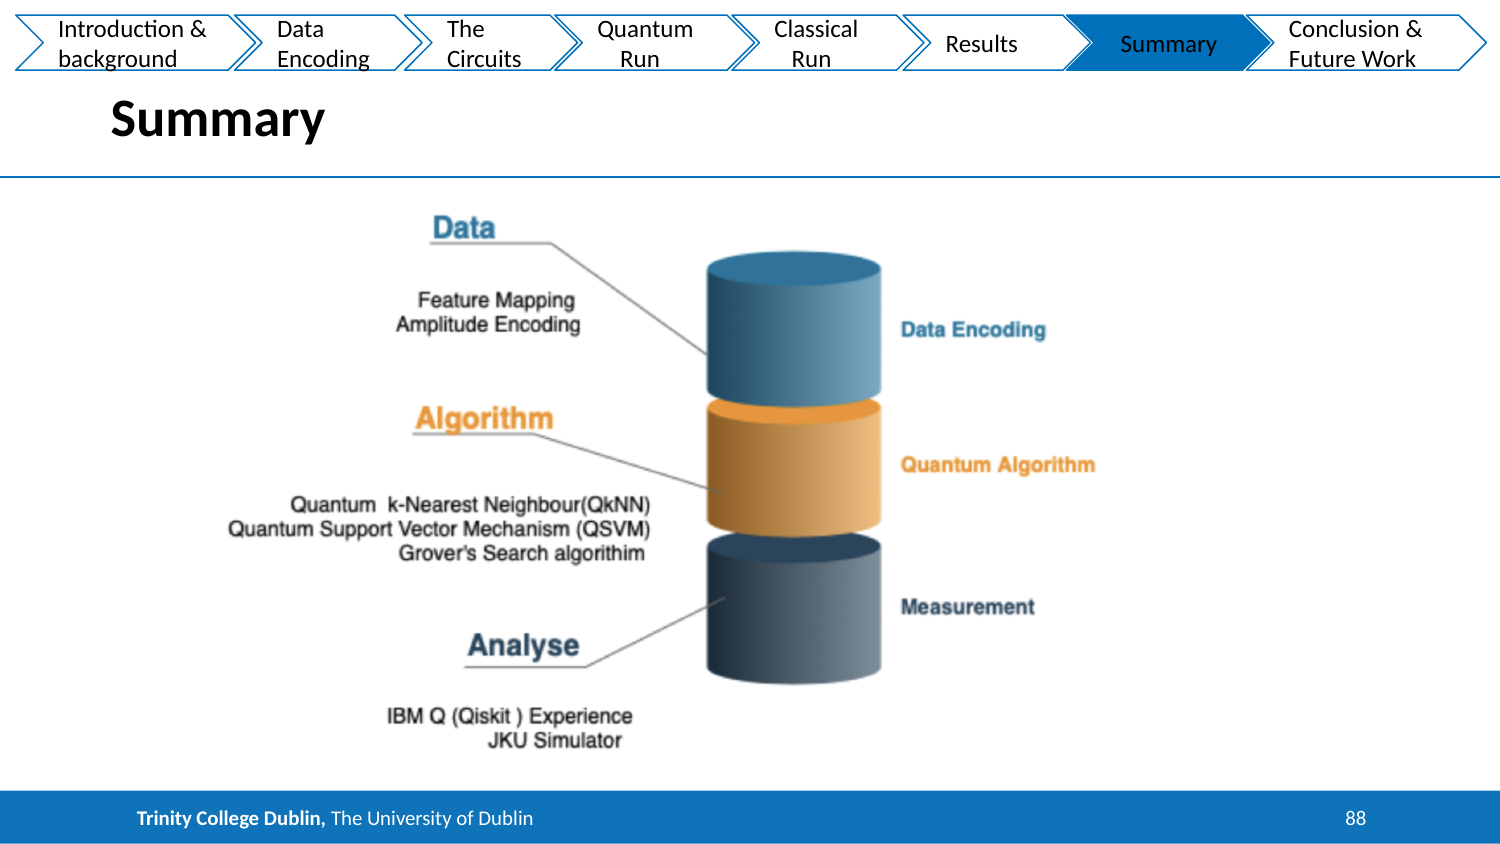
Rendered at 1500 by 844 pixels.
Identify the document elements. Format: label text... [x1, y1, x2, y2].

text_box Data Encoding [234, 15, 423, 71]
text_box Introduction & background [15, 15, 256, 71]
picture [218, 187, 1115, 761]
title Summary [110, 77, 1354, 147]
text_box Results [903, 15, 1091, 71]
text_box Conclusion & Future Work [1246, 15, 1487, 71]
text_box Classical Run [731, 15, 924, 71]
text_box The Circuits [404, 15, 578, 71]
text_box Quantum Run [554, 15, 755, 71]
text_box Summary [1066, 15, 1270, 71]
